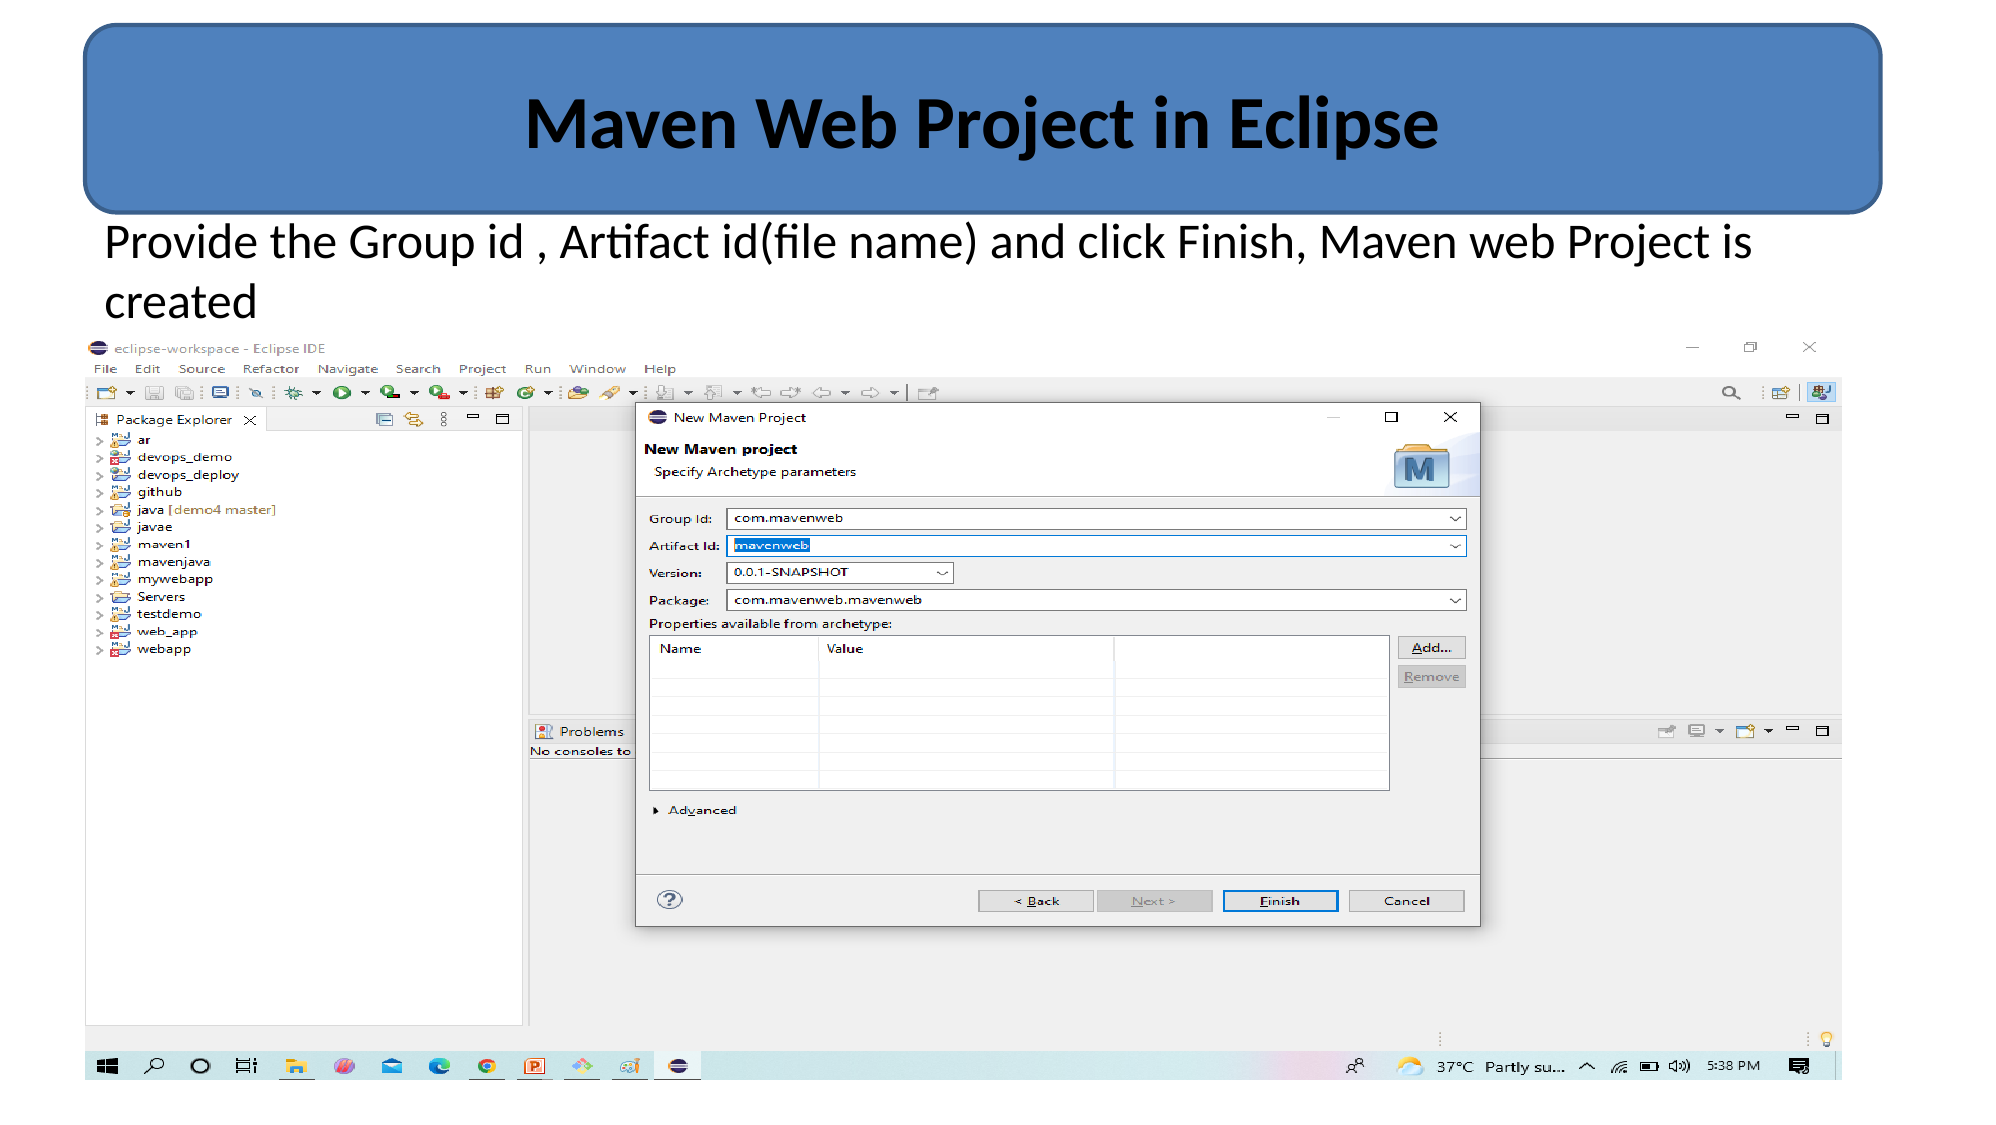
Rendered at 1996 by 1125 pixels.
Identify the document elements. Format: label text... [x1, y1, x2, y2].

text_box Maven Web Project in Eclipse [82, 22, 1883, 215]
title Provide the Group id , Artifact id(file name) and click Finish, Maven web Project is created [89, 212, 1885, 325]
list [84, 337, 1842, 1081]
